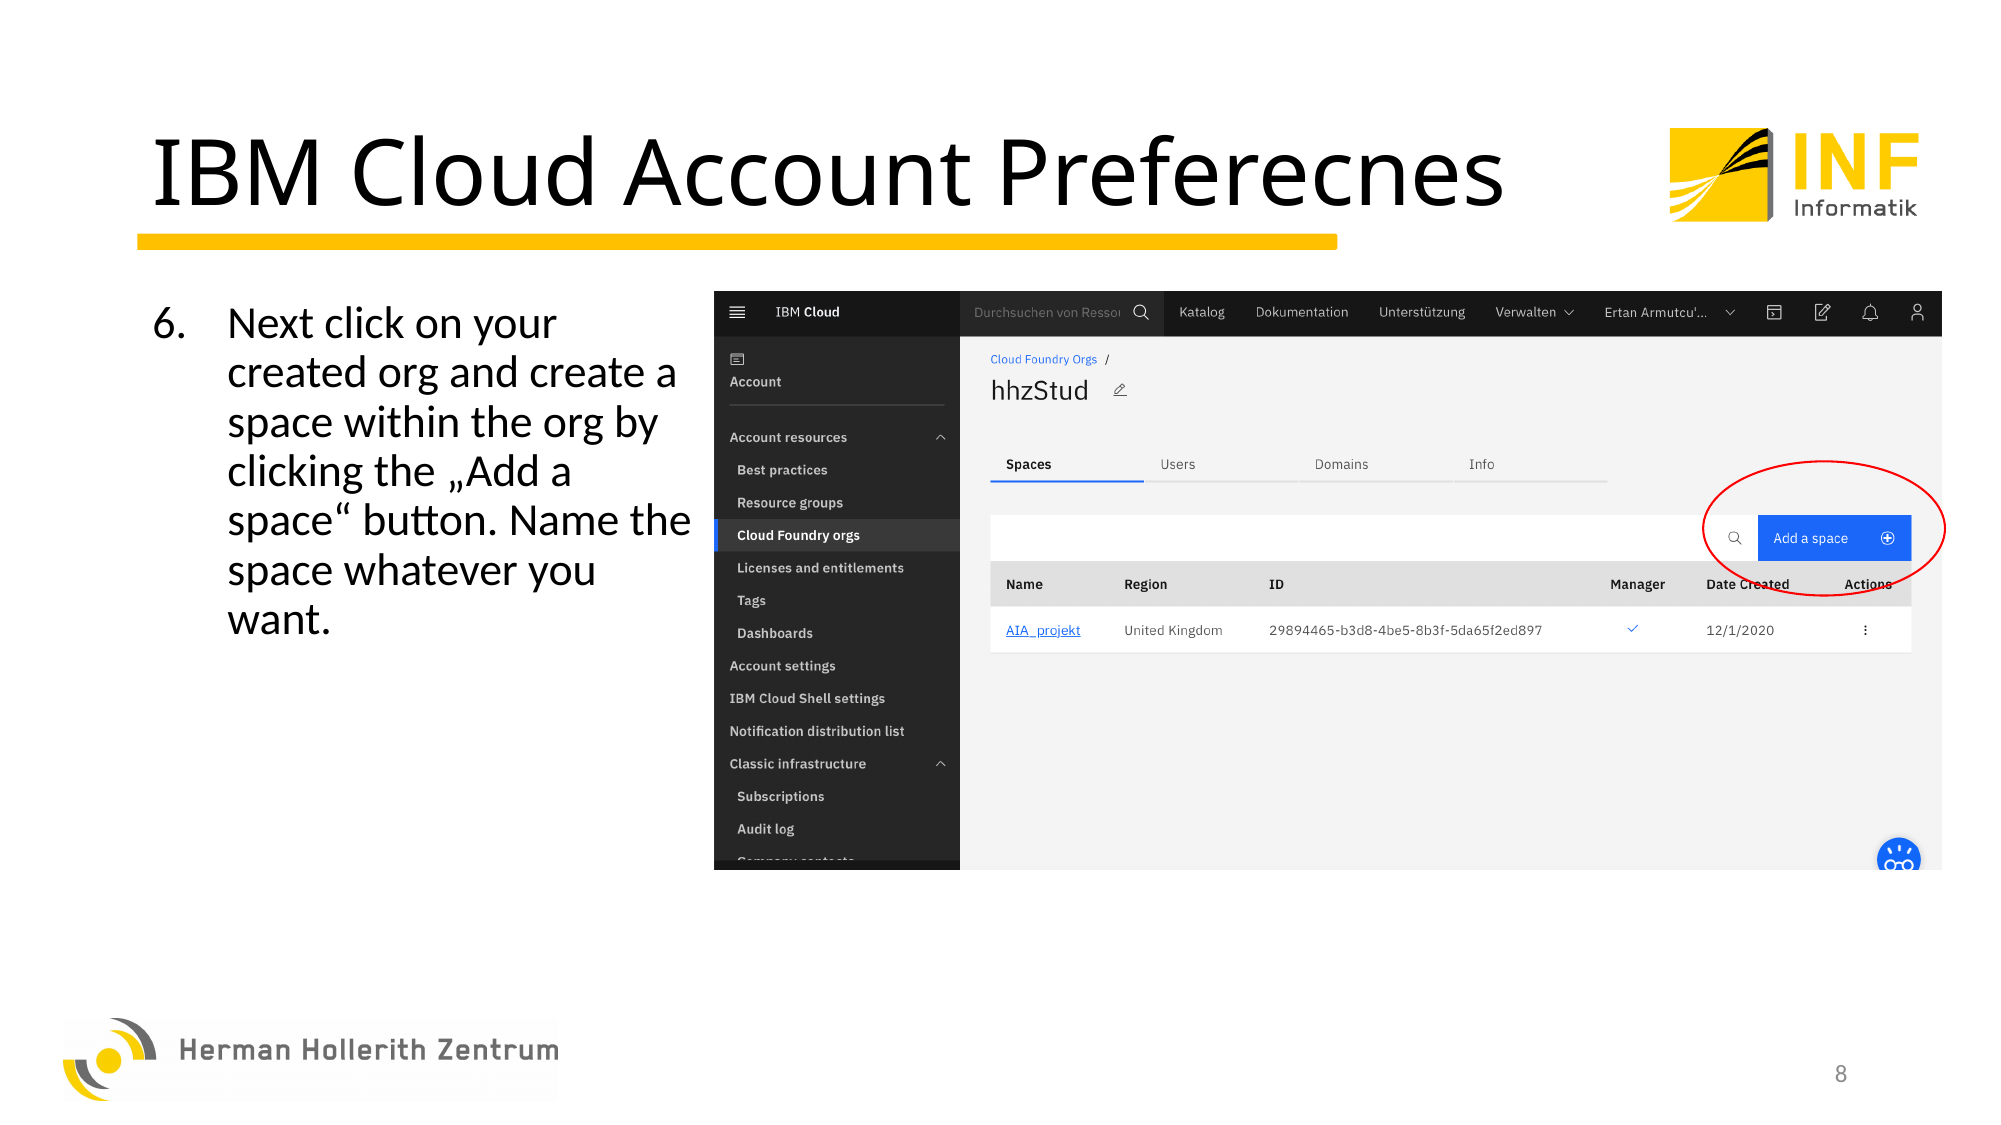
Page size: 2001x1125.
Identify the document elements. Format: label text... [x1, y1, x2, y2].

picture [63, 1018, 558, 1101]
picture [1863, 121, 1937, 228]
title IBM Cloud Account Preferecnes [137, 59, 1863, 278]
picture [714, 291, 1942, 870]
list Next click on your created org and create a space within the org by clicking the „Add a space“ button. Name the space whatever you want. [137, 291, 715, 900]
slide_number 7 [1412, 1042, 1863, 1103]
text_box [1942, 511, 1947, 546]
